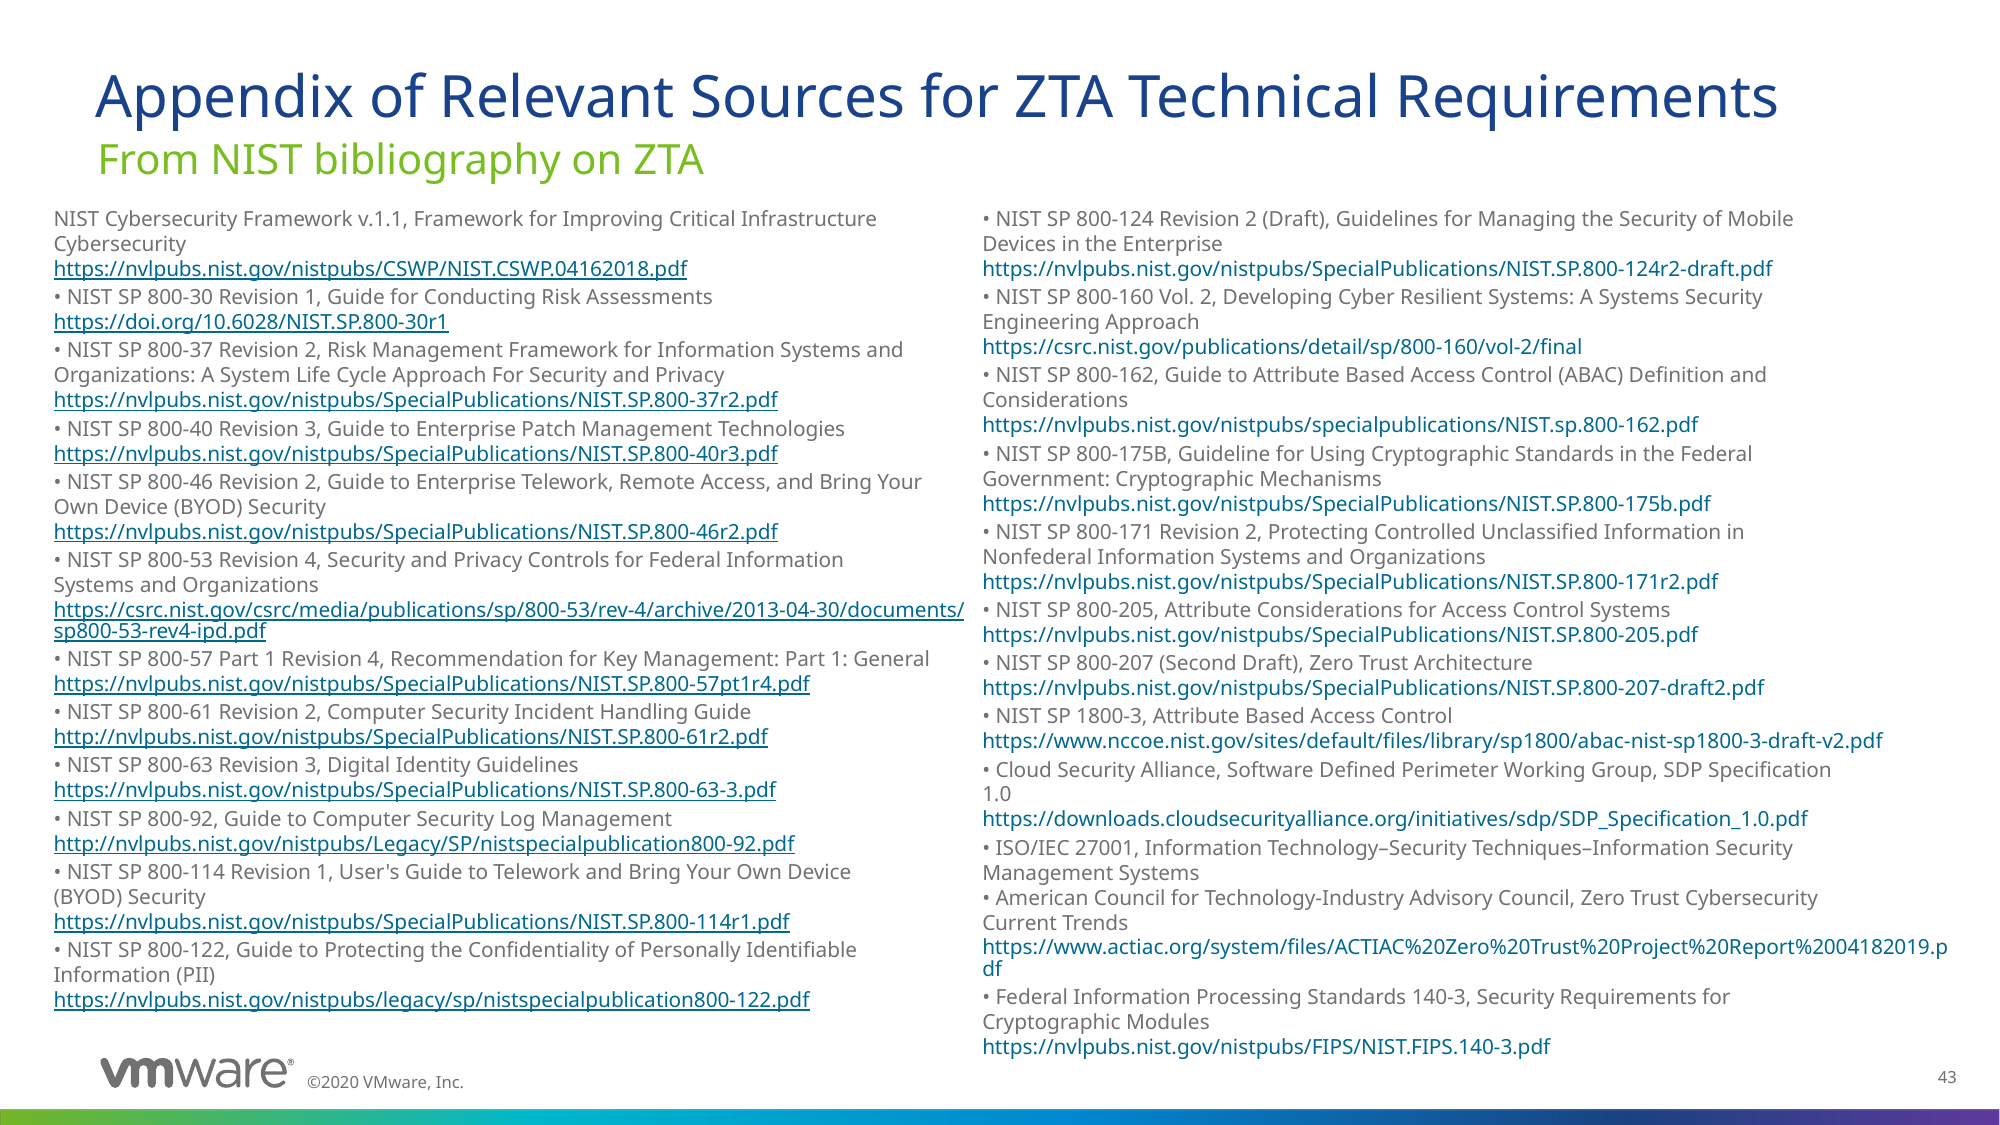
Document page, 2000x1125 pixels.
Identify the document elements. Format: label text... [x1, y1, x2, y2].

picture [0, 1109, 2000, 1125]
title Appendix of Relevant Sources for ZTA Technical Requirements [95, 67, 1900, 131]
text_box • NIST SP 800-124 Revision 2 (Draft), Guidelines for Managing the Security of Mobile Devices in the Enterprise https://nvlpubs.nist.gov/nistpubs/SpecialPublications/NIST.SP.800-124r2-draft.pdf • NIST SP 800-160 Vol. 2, Developing Cyber Resilient Systems: A Systems Security Engineering Approach https://csrc.nist.gov/publications/detail/sp/800-160/vol-2/final • NIST SP 800-162, Guide to Attribute Based Access Control (ABAC) Definition and Considerations https://nvlpubs.nist.gov/nistpubs/specialpublications/NIST.sp.800-162.pdf • NIST SP 800-175B, Guideline for Using Cryptographic Standards in the Federal Government: Cryptographic Mechanisms https://nvlpubs.nist.gov/nistpubs/SpecialPublications/NIST.SP.800-175b.pdf • NIST SP 800-171 Revision 2, Protecting Controlled Unclassified Information in Nonfederal Information Systems and Organizations https://nvlpubs.nist.gov/nistpubs/SpecialPublications/NIST.SP.800-171r2.pdf • NIST SP 800-205, Attribute Considerations for Access Control Systems https://nvlpubs.nist.gov/nistpubs/SpecialPublications/NIST.SP.800-205.pdf • NIST SP 800-207 (Second Draft), Zero Trust Architecture https://nvlpubs.nist.gov/nistpubs/SpecialPublications/NIST.SP.800-207-draft2.pdf • NIST SP 1800-3, Attribute Based Access Control https://www.nccoe.nist.gov/sites/default/files/library/sp1800/abac-nist-sp1800-3-draft-v2.pdf • Cloud Security Alliance, Software Defined Perimeter Working Group, SDP Specification 1.0 https://downloads.cloudsecurityalliance.org/initiatives/sdp/SDP_Specification_1.0.pdf • ISO/IEC 27001, Information Technology–Security Techniques–Information Security Management Systems • American Council for Technology-Industry Advisory Council, Zero Trust Cybersecurity Current Trends https://www.actiac.org/system/files/ACTIAC%20Zero%20Trust%20Project%20Report%2004182019.pdf • Federal Information Processing Standards 140-3, Security Requirements for Cryptographic Modules https://nvlpubs.nist.gov/nistpubs/FIPS/NIST.FIPS.140-3.pdf [967, 198, 1968, 1073]
text_box NIST Cybersecurity Framework v.1.1, Framework for Improving Critical Infrastructure Cybersecurity https://nvlpubs.nist.gov/nistpubs/CSWP/NIST.CSWP.04162018.pdf • NIST SP 800-30 Revision 1, Guide for Conducting Risk Assessments https://doi.org/10.6028/NIST.SP.800-30r1 • NIST SP 800-37 Revision 2, Risk Management Framework for Information Systems and Organizations: A System Life Cycle Approach For Security and Privacy https://nvlpubs.nist.gov/nistpubs/SpecialPublications/NIST.SP.800-37r2.pdf • NIST SP 800-40 Revision 3, Guide to Enterprise Patch Management Technologies https://nvlpubs.nist.gov/nistpubs/SpecialPublications/NIST.SP.800-40r3.pdf • NIST SP 800-46 Revision 2, Guide to Enterprise Telework, Remote Access, and Bring Your Own Device (BYOD) Security https://nvlpubs.nist.gov/nistpubs/SpecialPublications/NIST.SP.800-46r2.pdf • NIST SP 800-53 Revision 4, Security and Privacy Controls for Federal Information Systems and Organizations https://csrc.nist.gov/csrc/media/publications/sp/800-53/rev-4/archive/2013-04-30/documents/sp800-53-rev4-ipd.pdf • NIST SP 800-57 Part 1 Revision 4, Recommendation for Key Management: Part 1: General https://nvlpubs.nist.gov/nistpubs/SpecialPublications/NIST.SP.800-57pt1r4.pdf • NIST SP 800-61 Revision 2, Computer Security Incident Handling Guide http://nvlpubs.nist.gov/nistpubs/SpecialPublications/NIST.SP.800-61r2.pdf • NIST SP 800-63 Revision 3, Digital Identity Guidelines https://nvlpubs.nist.gov/nistpubs/SpecialPublications/NIST.SP.800-63-3.pdf • NIST SP 800-92, Guide to Computer Security Log Management http://nvlpubs.nist.gov/nistpubs/Legacy/SP/nistspecialpublication800-92.pdf • NIST SP 800-114 Revision 1, User's Guide to Telework and Bring Your Own Device (BYOD) Security https://nvlpubs.nist.gov/nistpubs/SpecialPublications/NIST.SP.800-114r1.pdf • NIST SP 800-122, Guide to Protecting the Confidentiality of Personally Identifiable Information (PII) https://nvlpubs.nist.gov/nistpubs/legacy/sp/nistspecialpublication800-122.pdf [38, 198, 967, 1027]
subtitle From NIST bibliography on ZTA [97, 133, 1896, 174]
